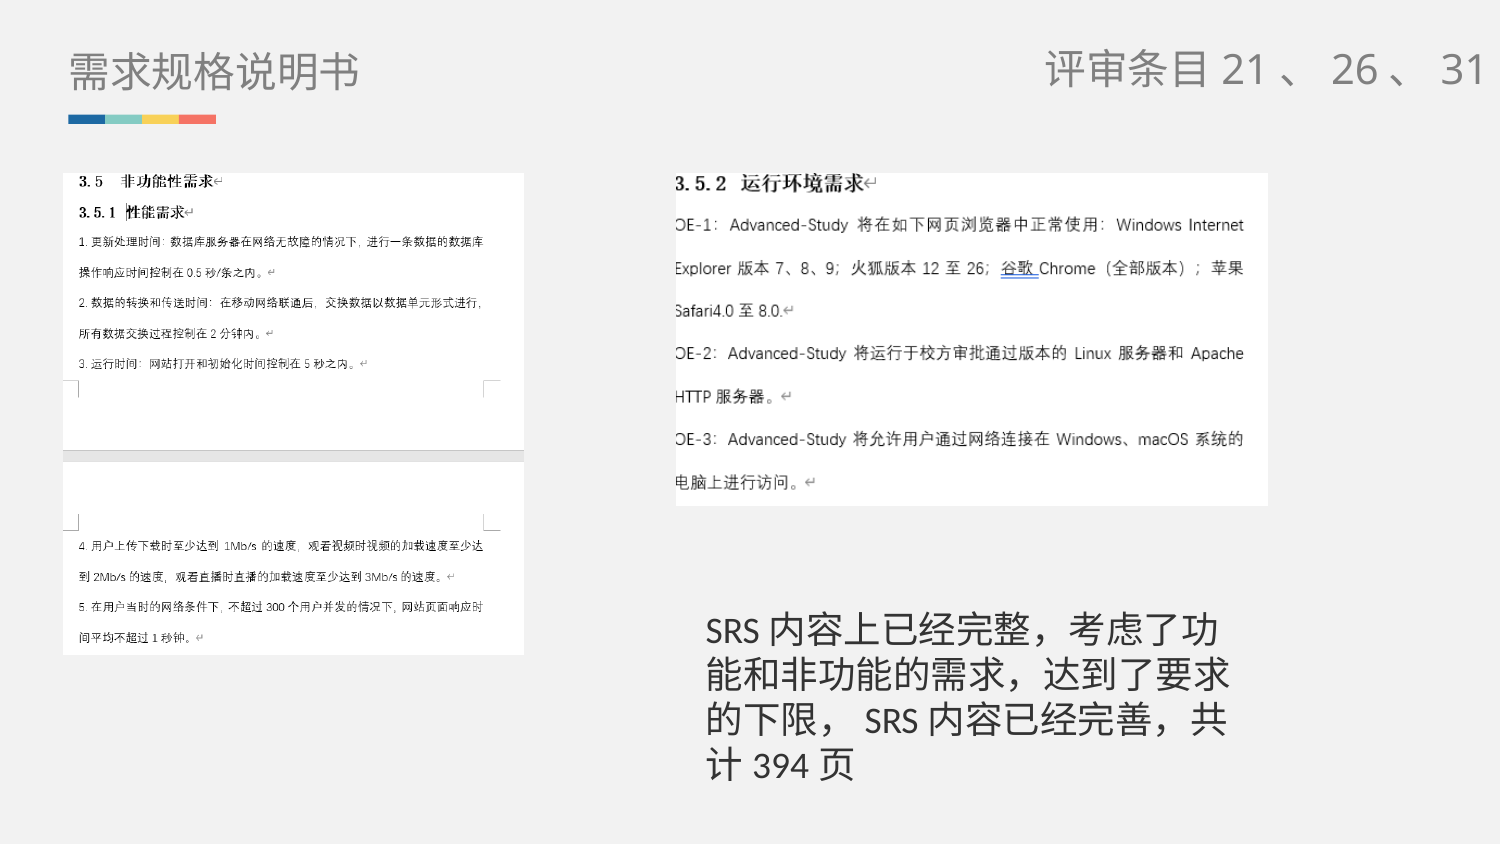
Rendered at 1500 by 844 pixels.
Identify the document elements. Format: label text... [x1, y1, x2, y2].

text_box 需求规格说明书 [68, 45, 524, 96]
text_box SRS内容上已经完整，考虑了功能和非功能的需求，达到了要求的下限，SRS内容已经完善，共计394页 [690, 598, 1247, 794]
picture [676, 173, 1268, 506]
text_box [68, 114, 217, 125]
text_box 评审条目21、26、31 [1044, 43, 1500, 94]
picture [62, 173, 525, 655]
